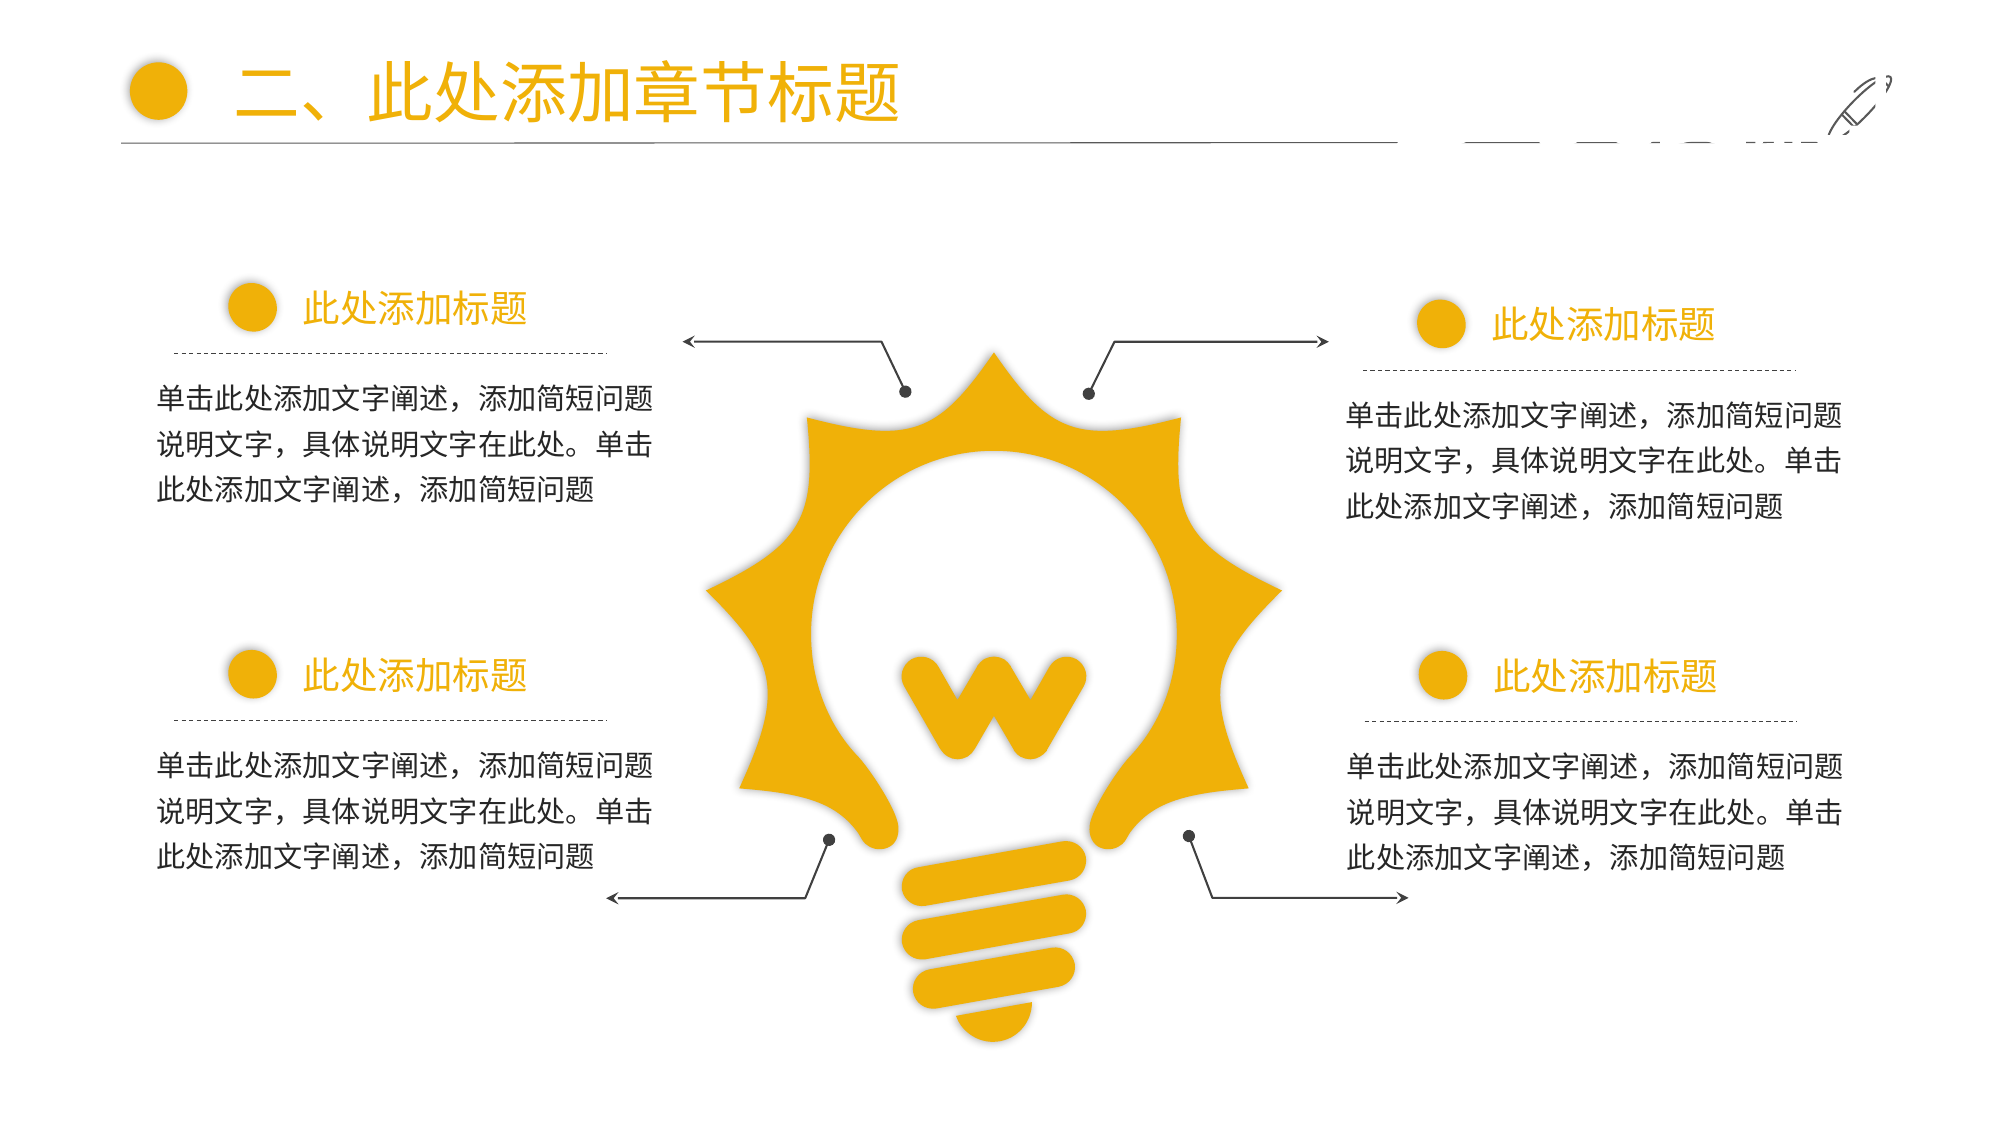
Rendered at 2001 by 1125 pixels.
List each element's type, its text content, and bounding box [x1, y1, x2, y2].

text_box [705, 352, 1283, 850]
text_box [682, 335, 912, 398]
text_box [156, 649, 672, 871]
text_box [901, 841, 1087, 907]
text_box [912, 947, 1076, 1009]
text_box [128, 61, 189, 121]
text_box 二、此处添加章节标题 [216, 41, 1049, 140]
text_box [1396, 36, 1969, 148]
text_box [1345, 299, 1861, 521]
text_box [1182, 829, 1409, 905]
text_box [901, 894, 1087, 960]
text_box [1346, 650, 1862, 872]
text_box [606, 833, 836, 905]
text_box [156, 282, 672, 508]
text_box [1082, 335, 1329, 400]
text_box [955, 1002, 1032, 1042]
